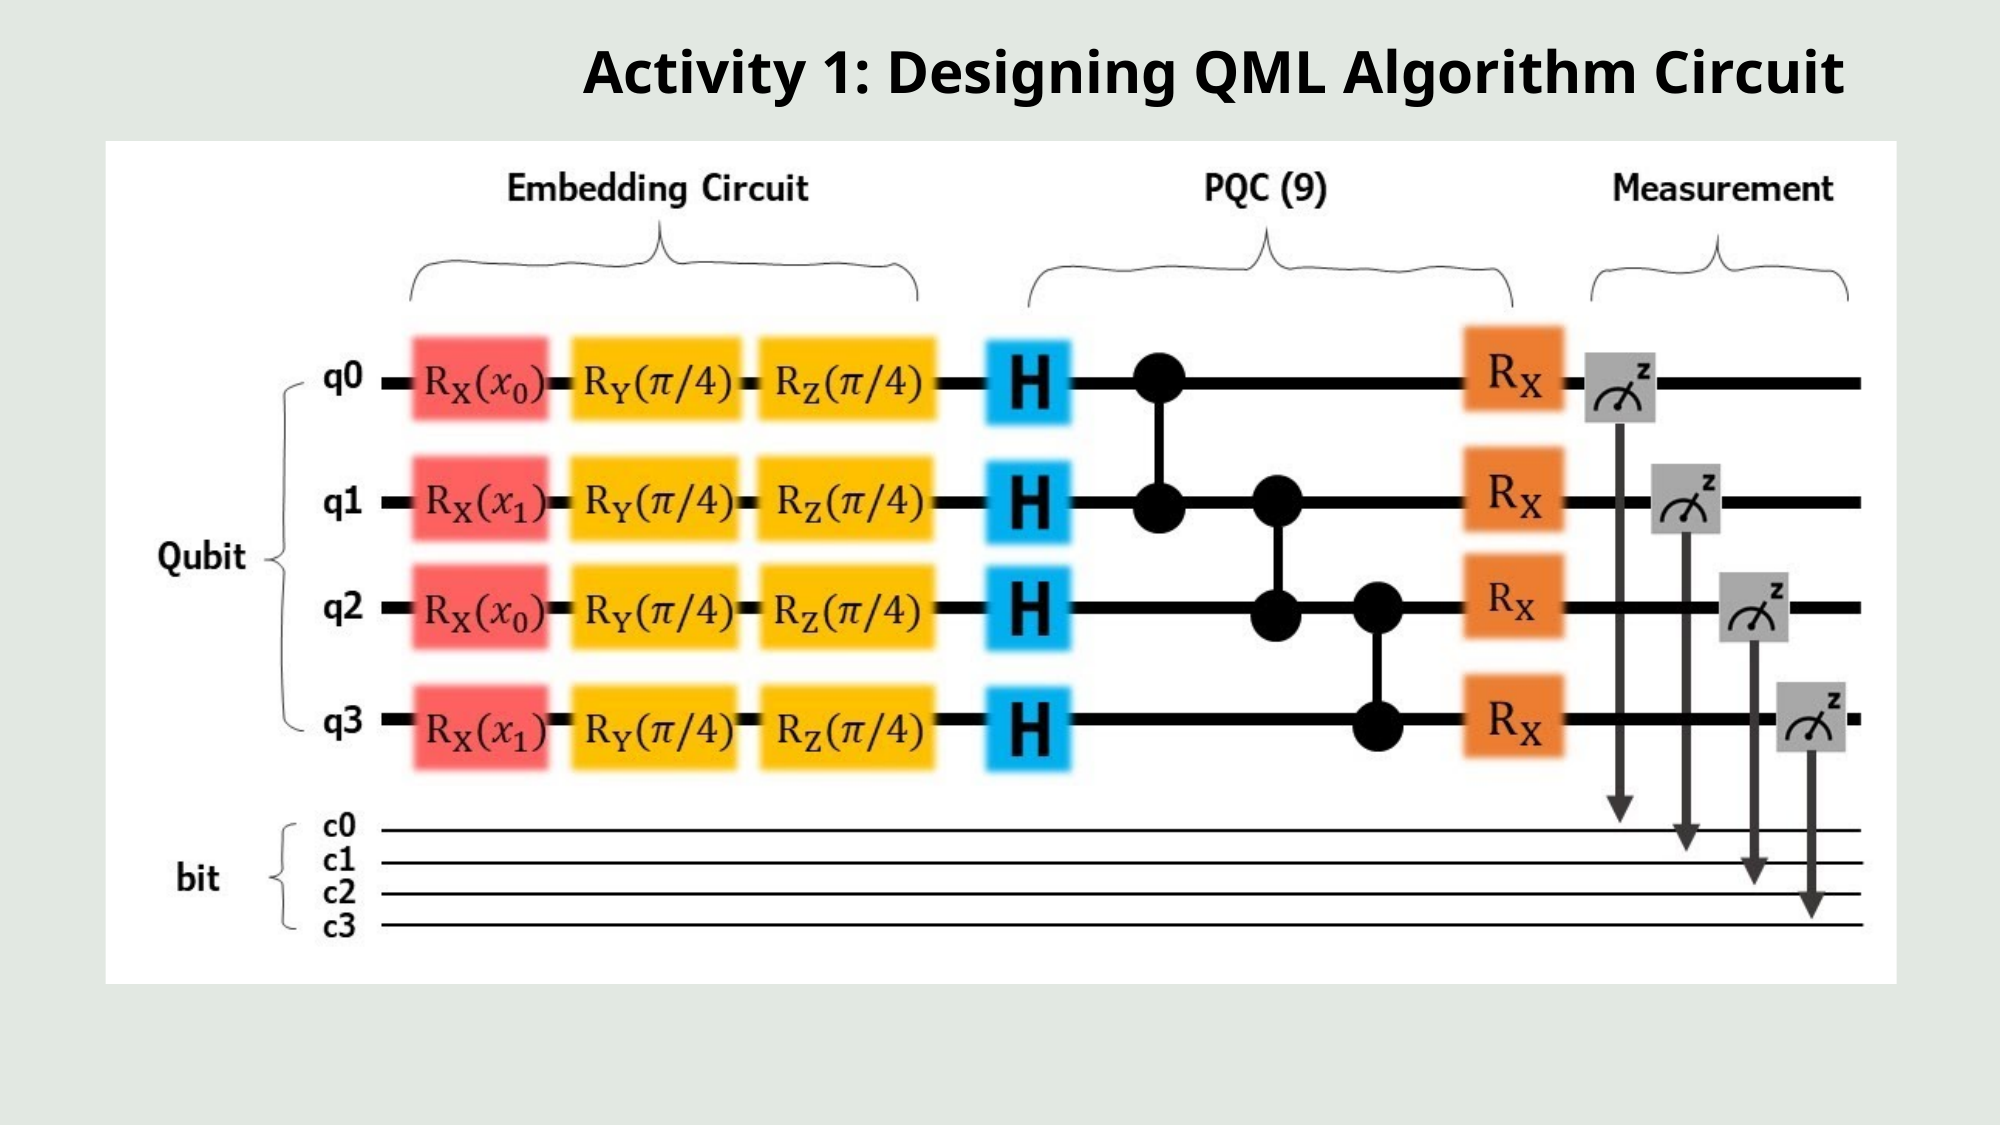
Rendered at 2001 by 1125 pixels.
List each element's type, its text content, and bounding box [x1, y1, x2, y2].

text_box Activity 1: Designing QML Algorithm Circuit [568, 27, 1861, 113]
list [105, 141, 1897, 984]
text_box [0, 0, 2000, 1125]
